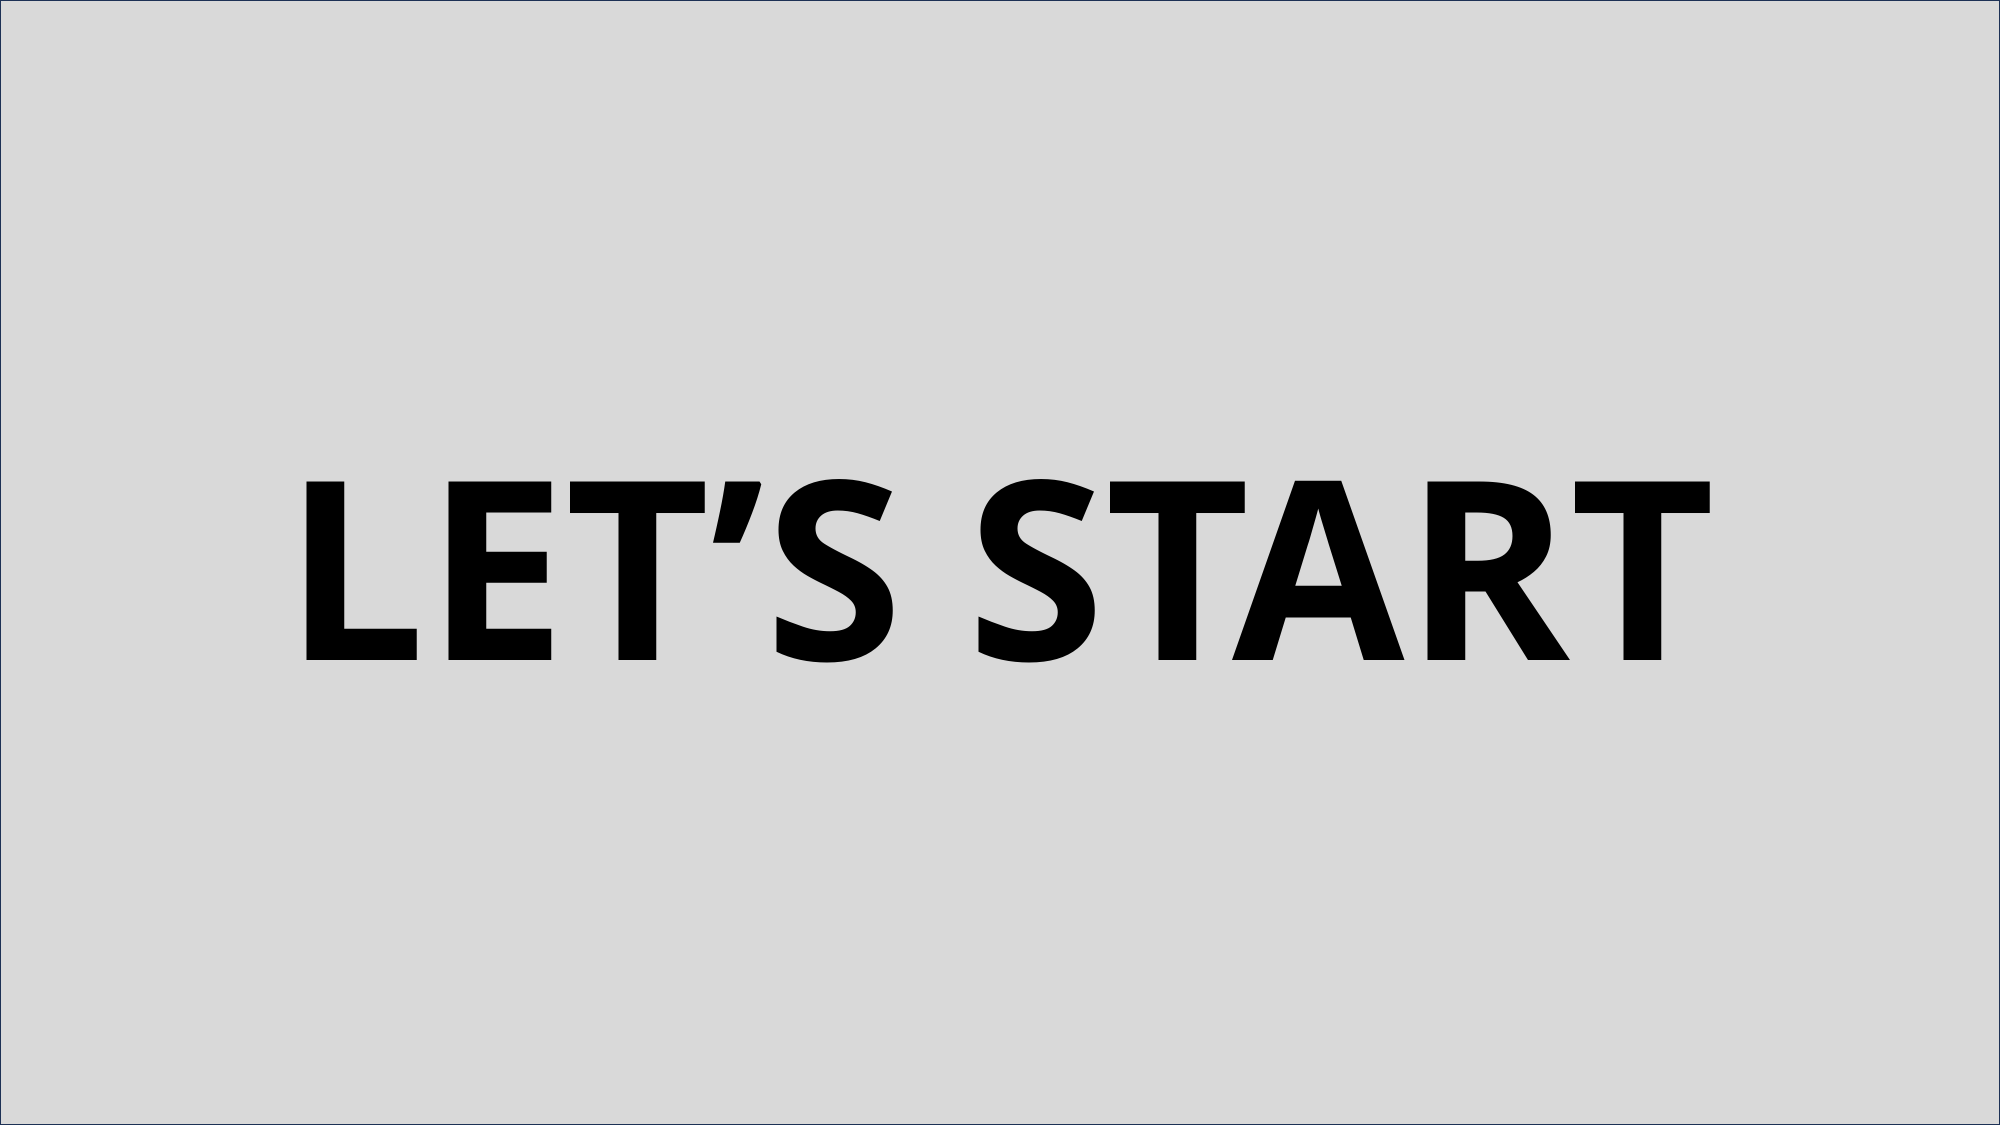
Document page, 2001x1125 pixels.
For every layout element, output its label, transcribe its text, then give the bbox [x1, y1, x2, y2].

text_box [0, 0, 2000, 1125]
text_box LET’S START [173, 403, 1827, 719]
